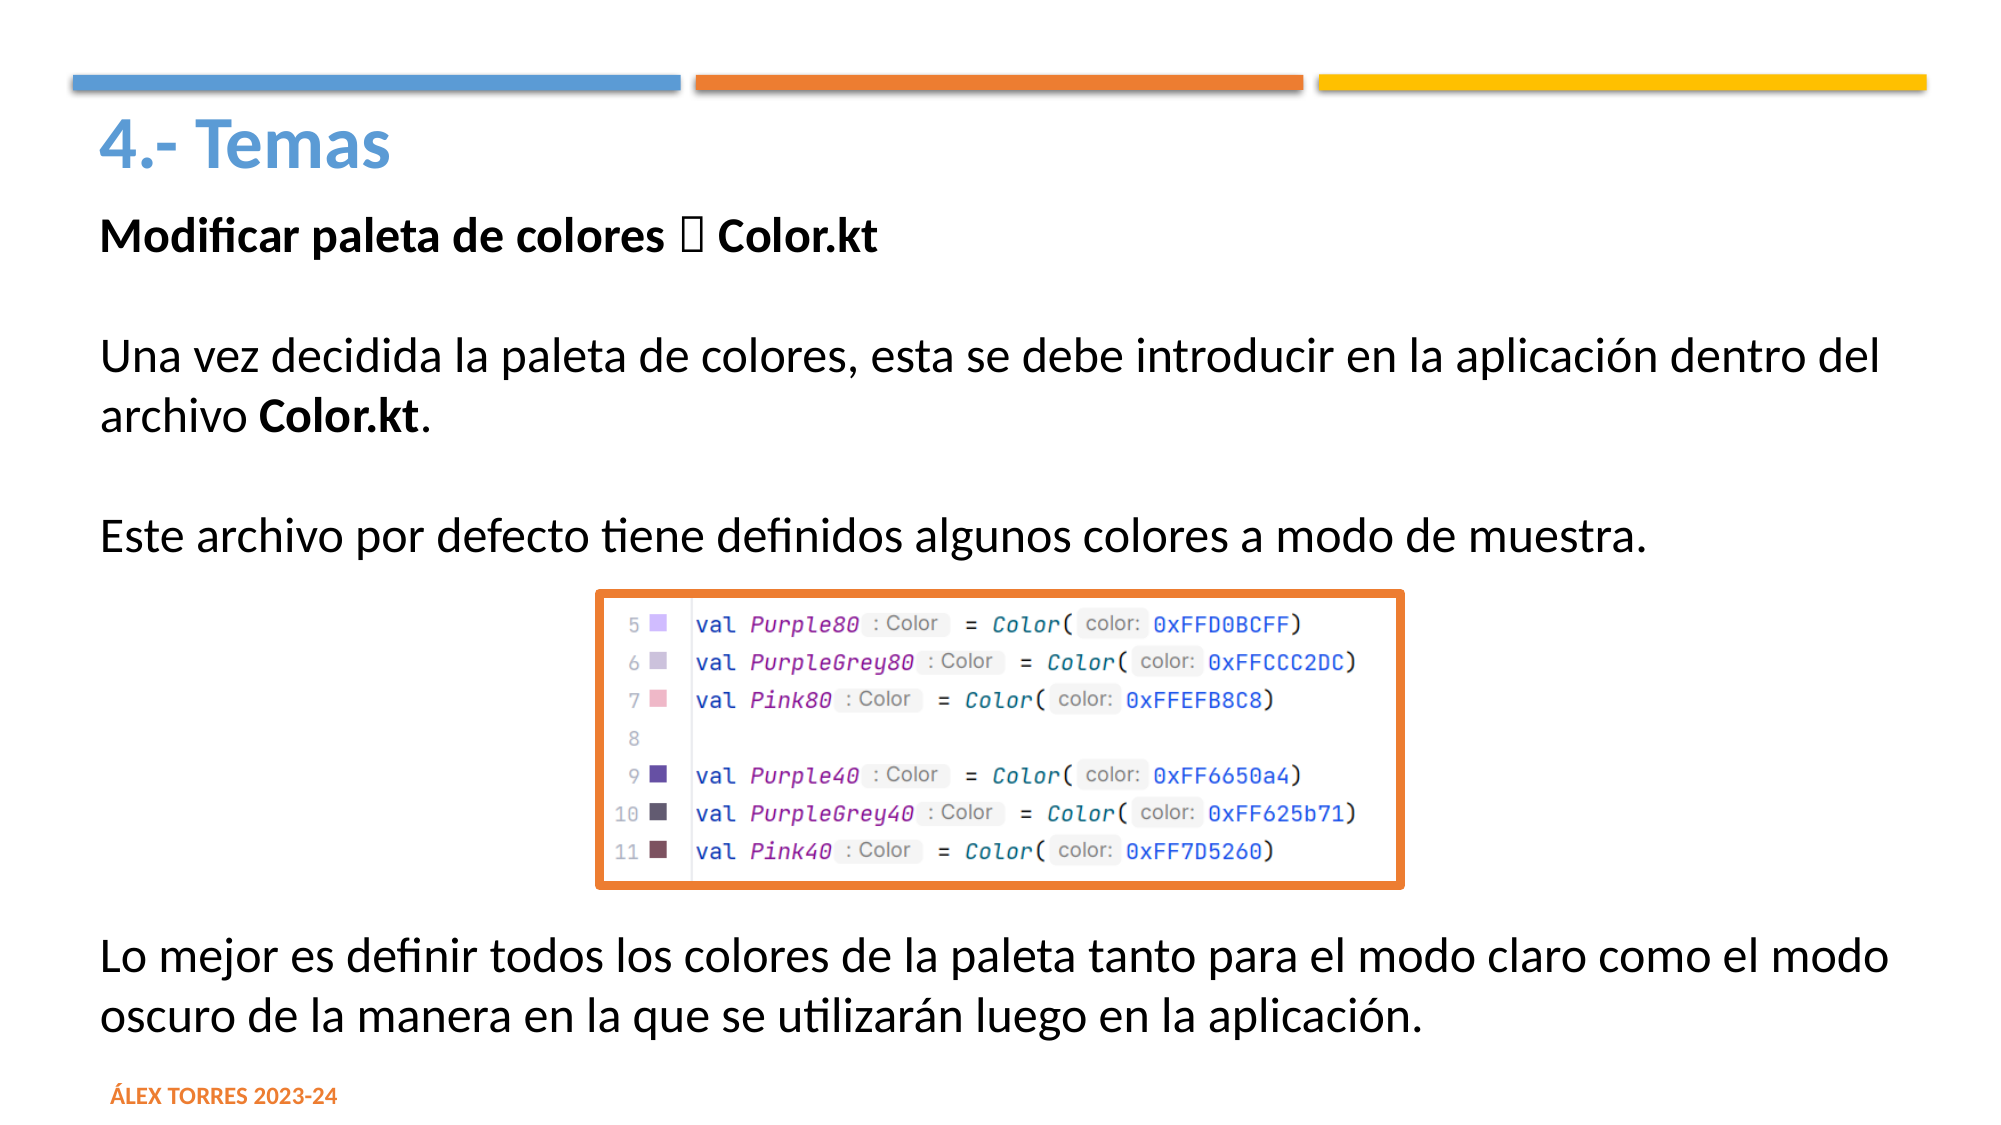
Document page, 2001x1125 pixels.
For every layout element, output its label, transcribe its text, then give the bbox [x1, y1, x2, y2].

text_box 4.- Temas [85, 78, 1915, 187]
picture [603, 597, 1397, 882]
text_box Modificar paleta de colores  Color.kt Una vez decidida la paleta de colores, esta se debe introducir en la aplicación dentro del archivo Color.kt. Este archivo por defecto tiene definidos algunos colores a modo de muestra. Lo mejor es definir todos los colores de la paleta tanto para el modo claro como el modo oscuro de la manera en la que se utilizarán luego en la aplicación. [85, 187, 1915, 1072]
